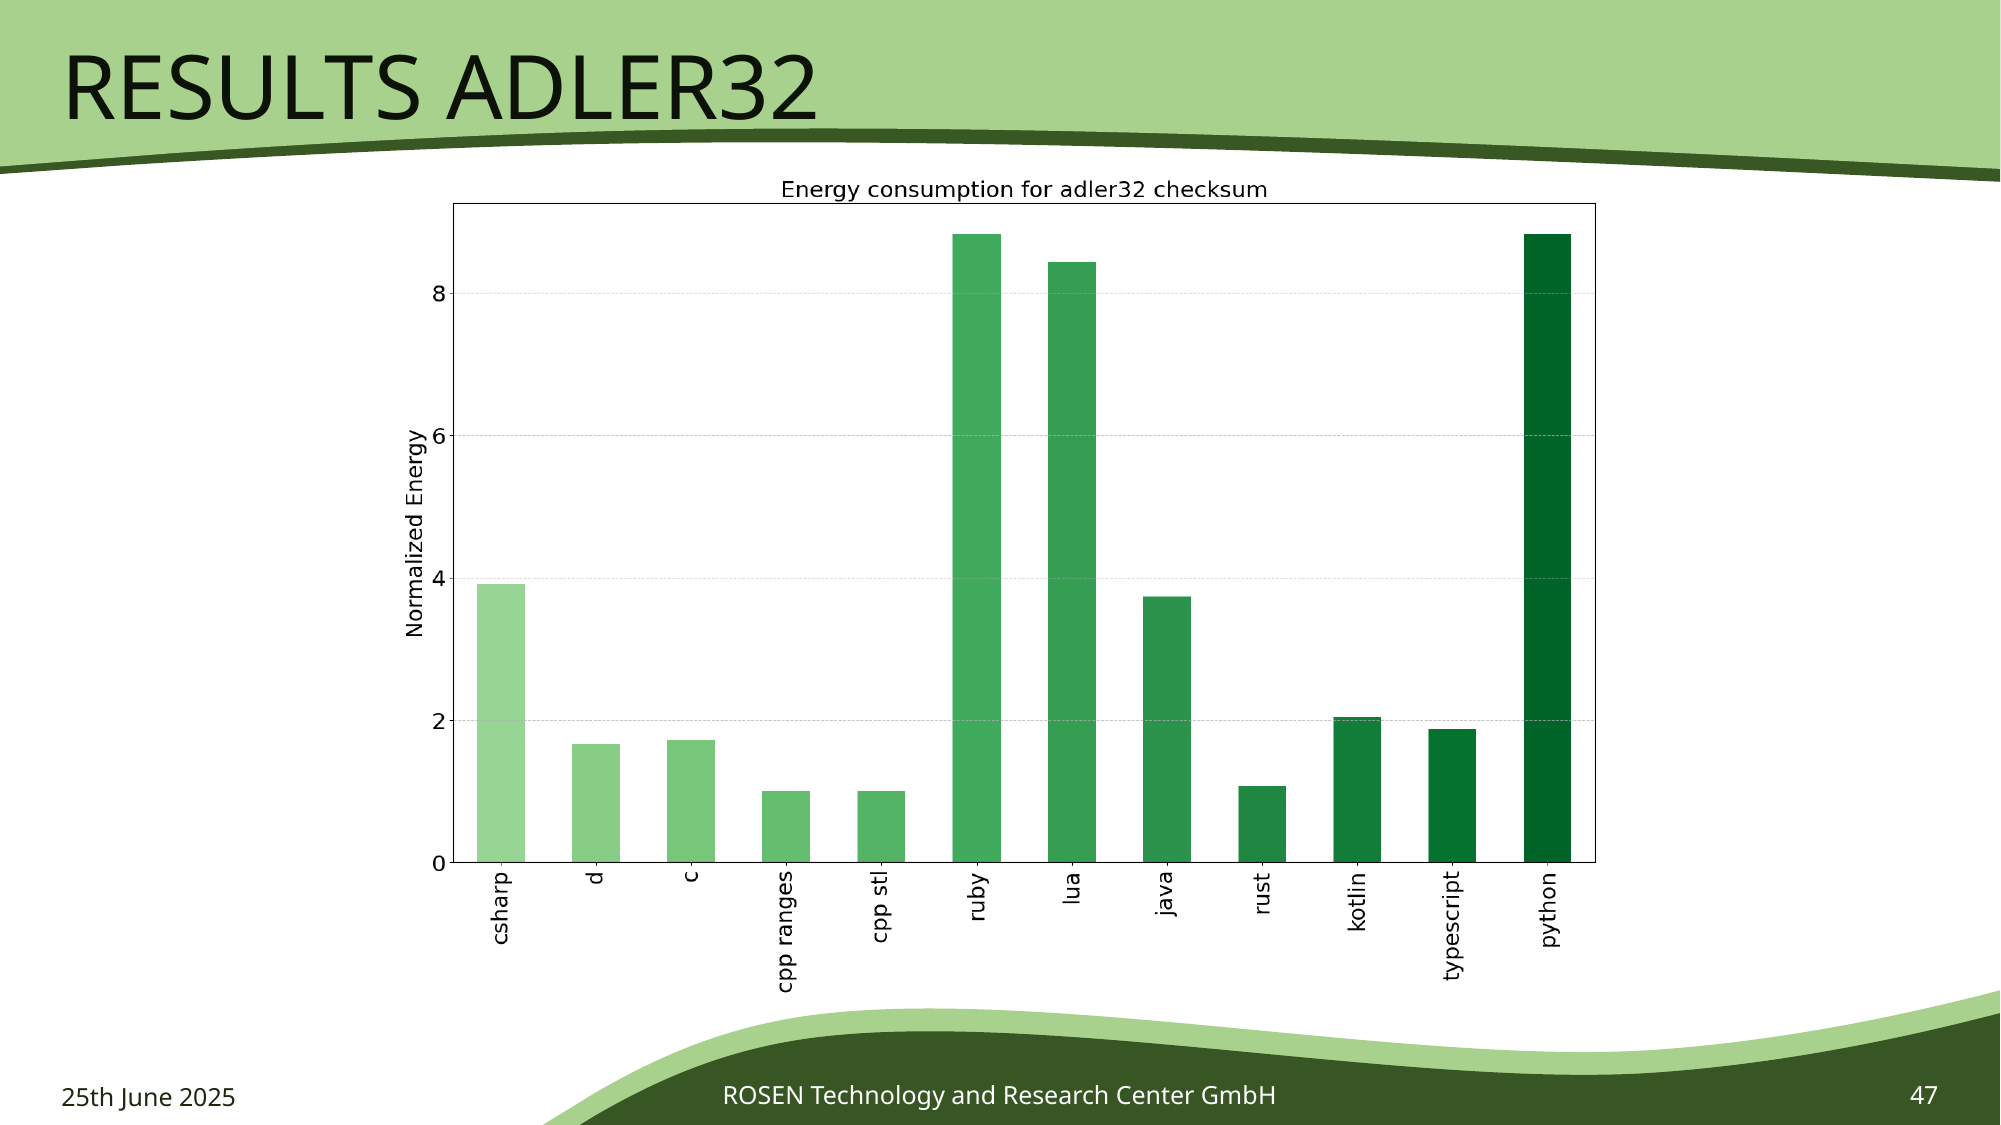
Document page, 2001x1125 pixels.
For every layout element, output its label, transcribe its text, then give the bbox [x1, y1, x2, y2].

footer ROSEN Technology and Research Center GmbH [410, 1066, 1590, 1125]
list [398, 173, 1602, 999]
slide_number 47 [1751, 1066, 1954, 1125]
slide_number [46, 1066, 290, 1125]
title Results Adler32 [46, 34, 1954, 146]
